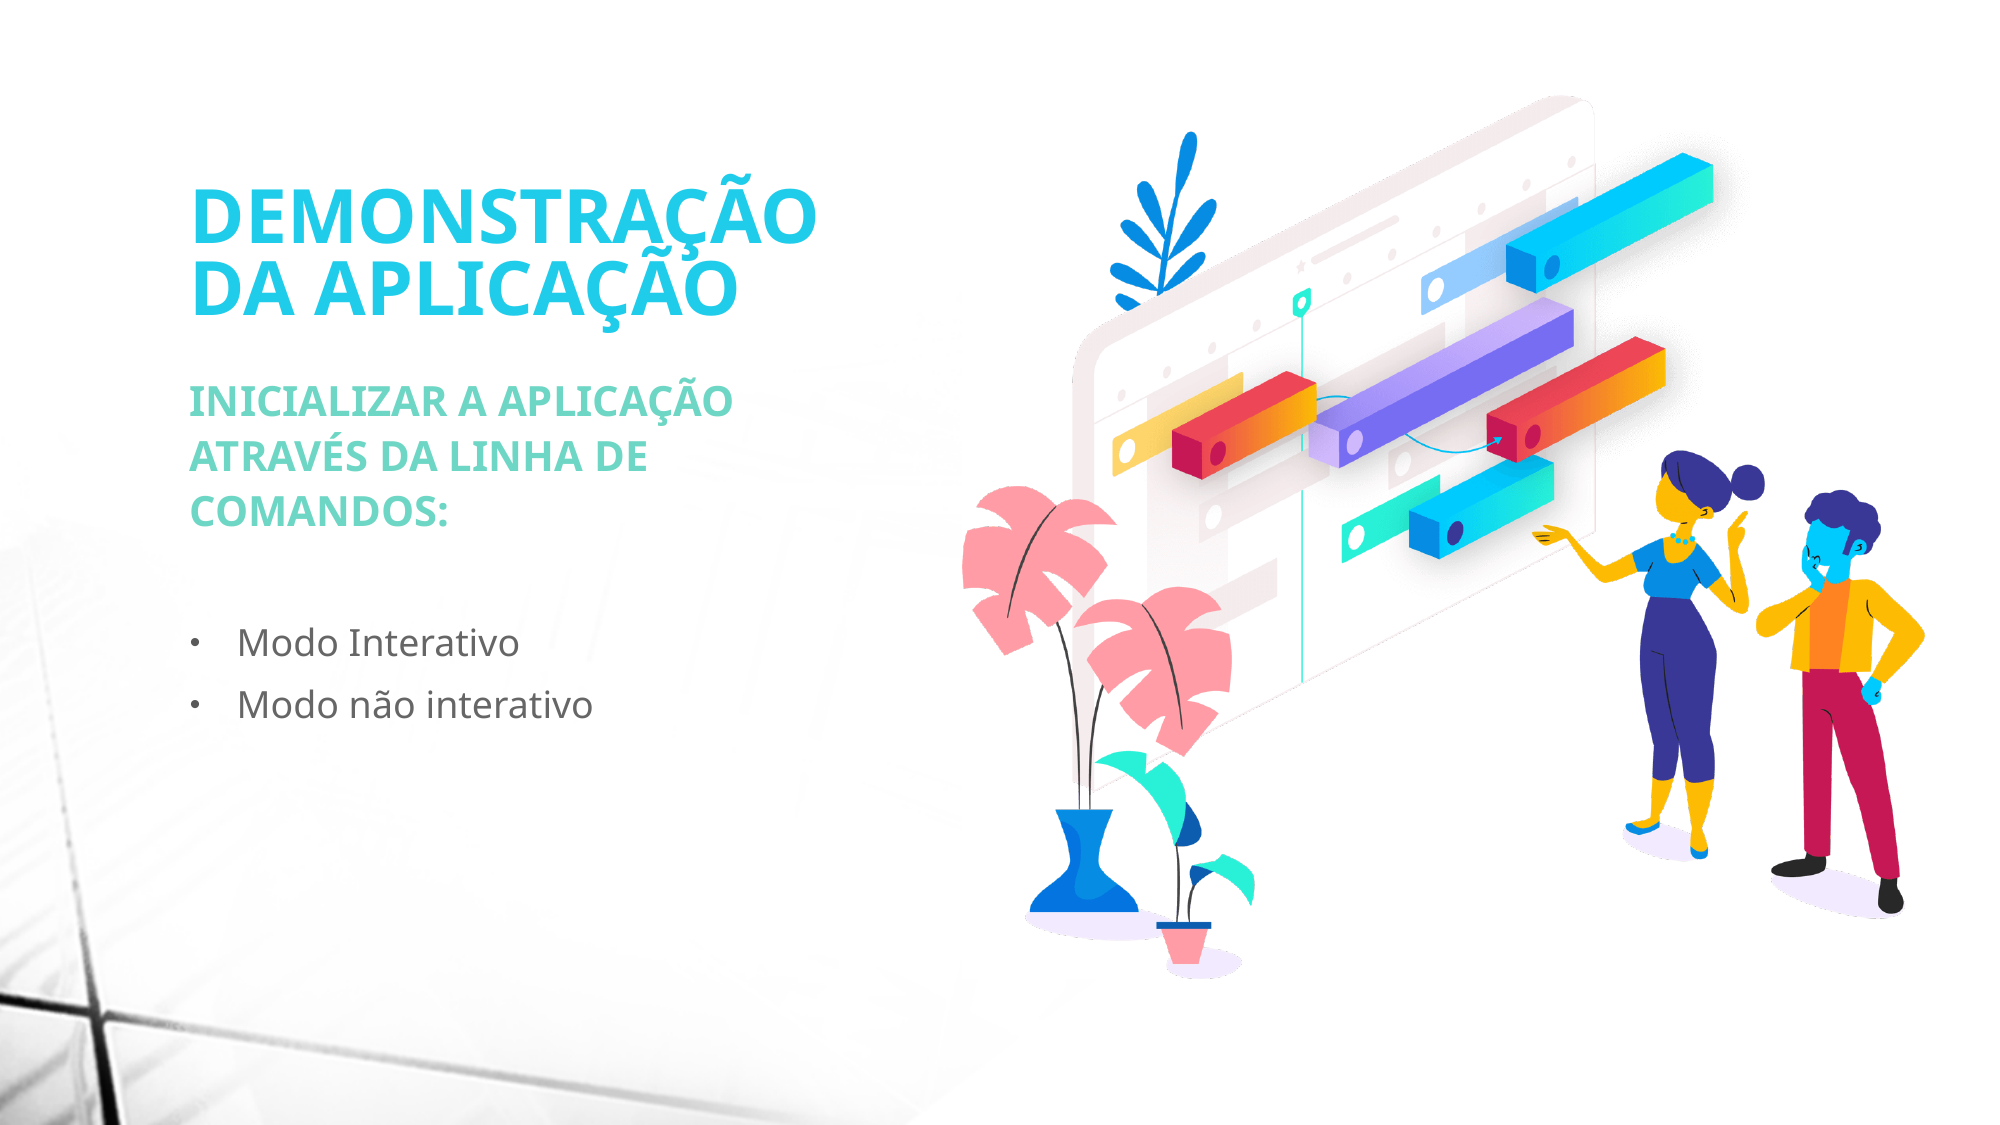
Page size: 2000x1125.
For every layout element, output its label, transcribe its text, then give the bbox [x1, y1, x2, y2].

picture [0, 0, 2000, 1125]
title DEMONSTRAÇÃO DA APLICAÇÃO [174, 87, 850, 338]
list INICIALIZAR A APLICAÇÃO ATRAVÉS DA LINHA DE COMANDOS: Modo Interativo Modo não interativo [174, 362, 850, 988]
